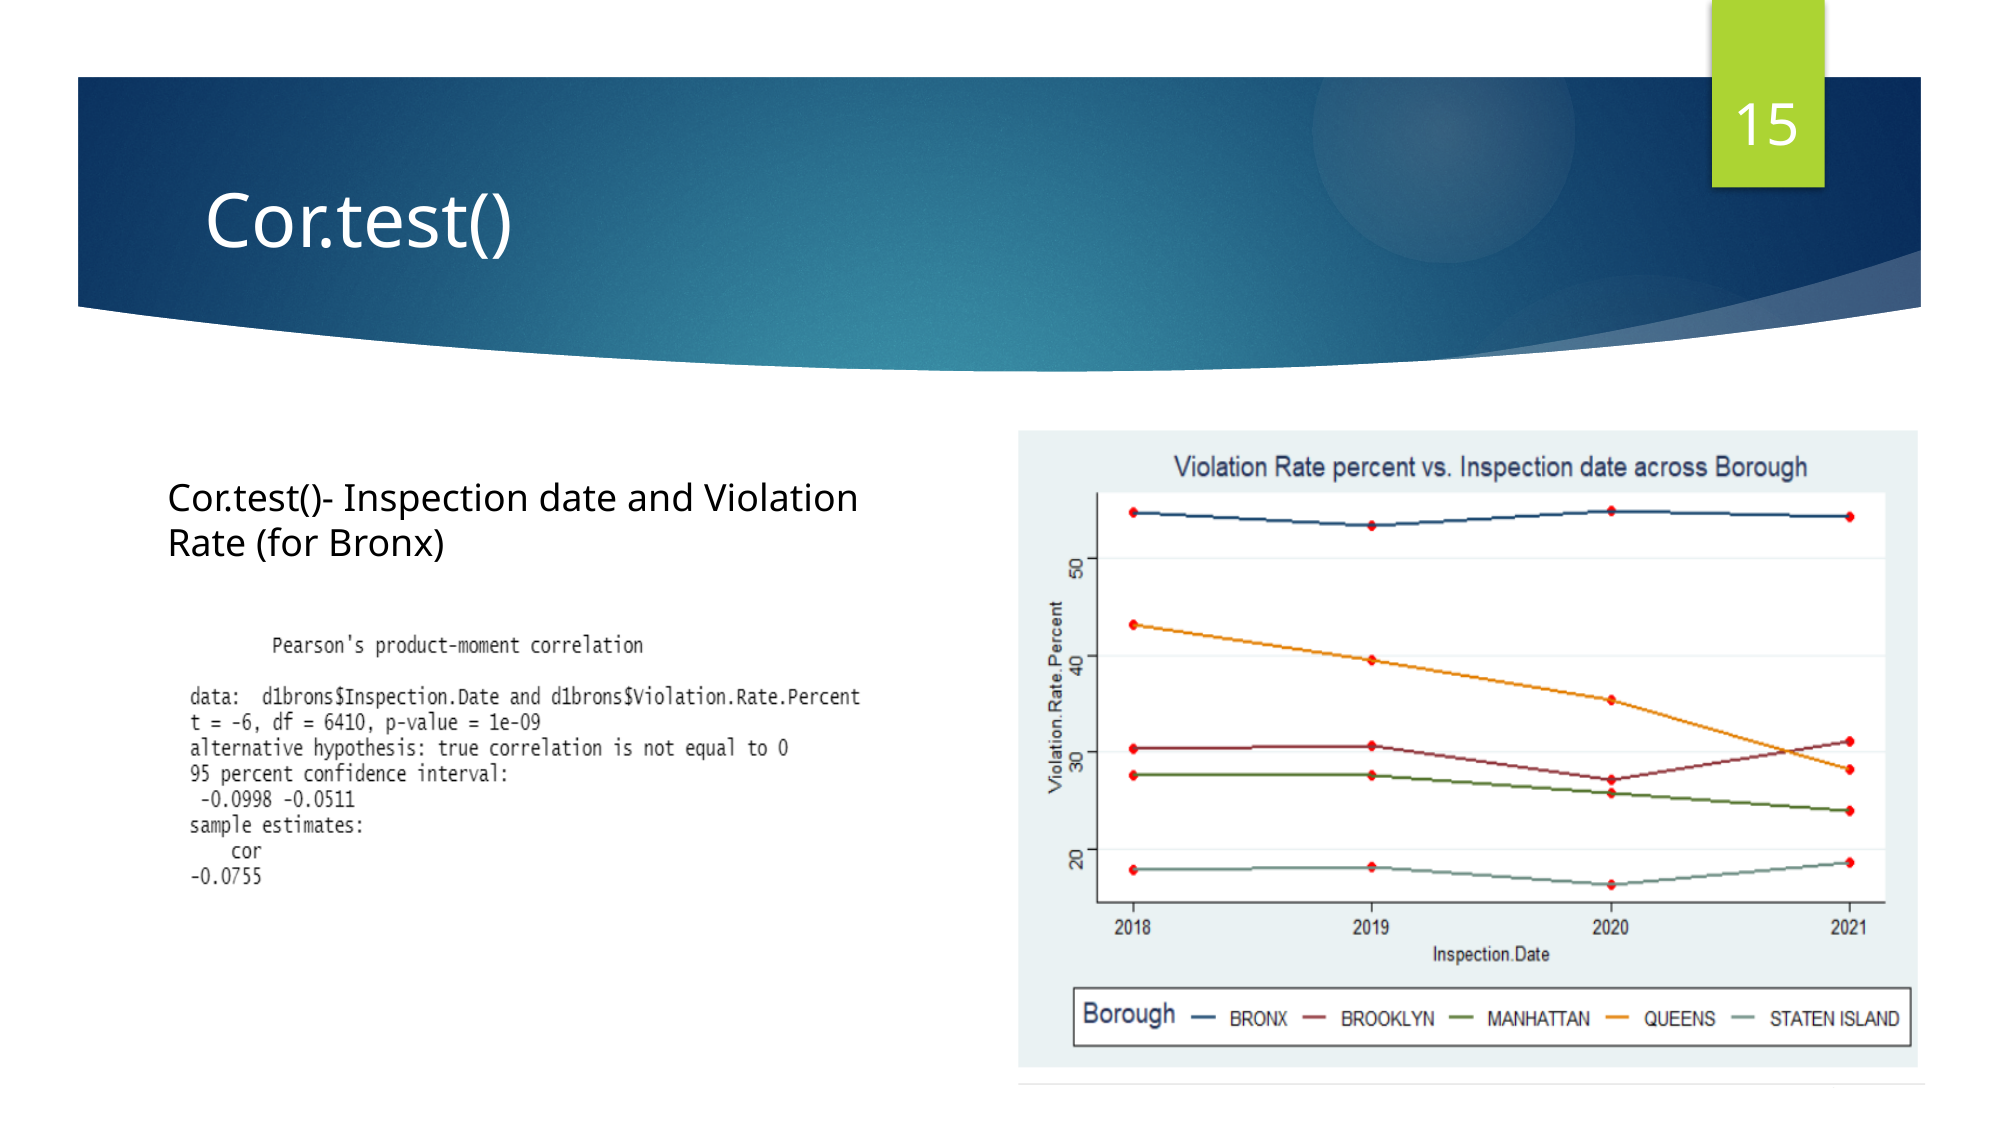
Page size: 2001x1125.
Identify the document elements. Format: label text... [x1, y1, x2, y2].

slide_number 15 [1698, 48, 1836, 175]
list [1018, 405, 1926, 1089]
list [189, 576, 908, 924]
title Cor.test() [189, 159, 1627, 276]
list Cor.test()- Inspection date and Violation Rate (for Bronx) [152, 405, 945, 638]
